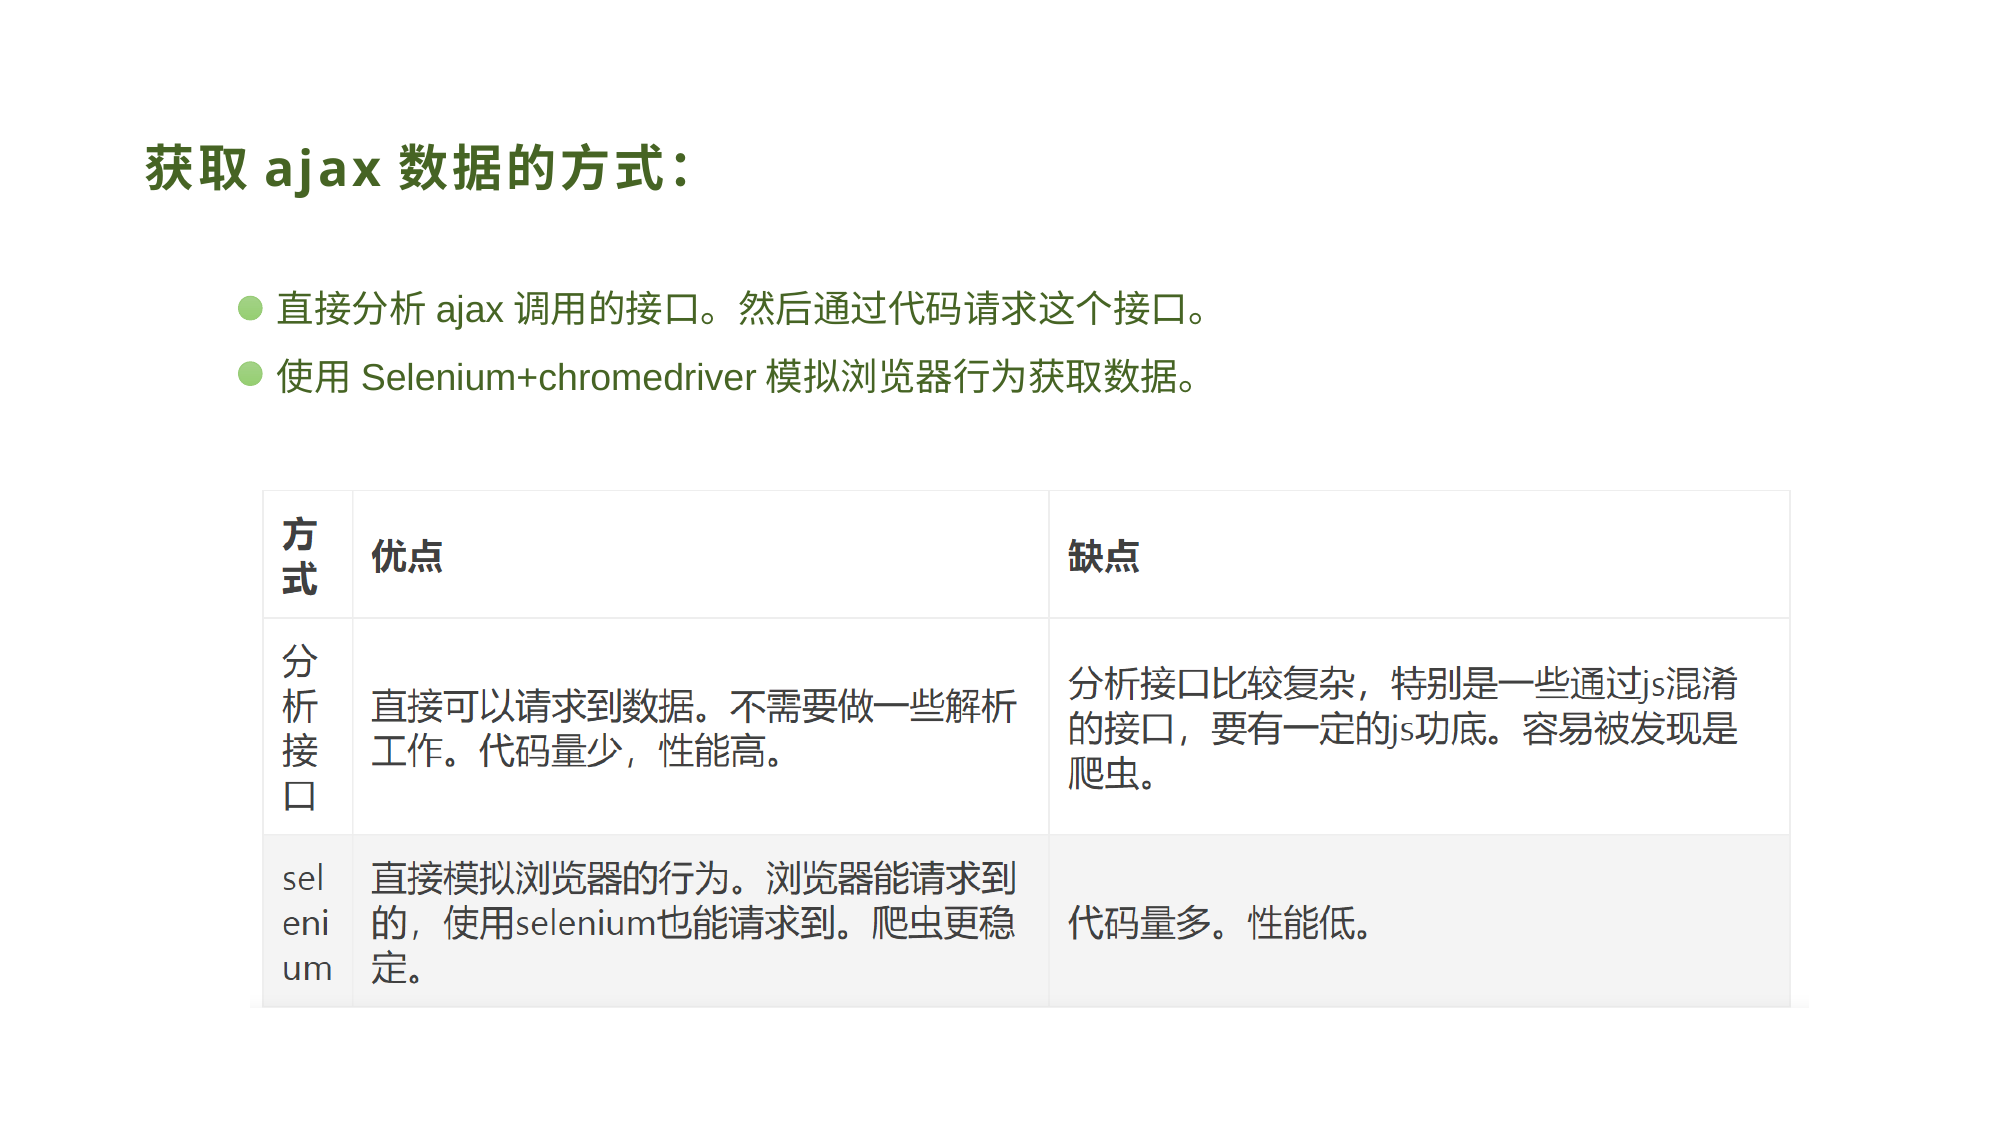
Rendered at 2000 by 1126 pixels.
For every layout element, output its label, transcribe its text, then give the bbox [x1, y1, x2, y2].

title 获取ajax数据的方式： [127, 130, 1908, 204]
text_box [237, 295, 263, 321]
text_box 直接分析ajax调用的接口。然后通过代码请求这个接口。 使用Selenium+chromedriver模拟浏览器行为获取数据。 [262, 255, 1809, 406]
text_box [237, 361, 263, 386]
picture [250, 481, 1809, 1008]
